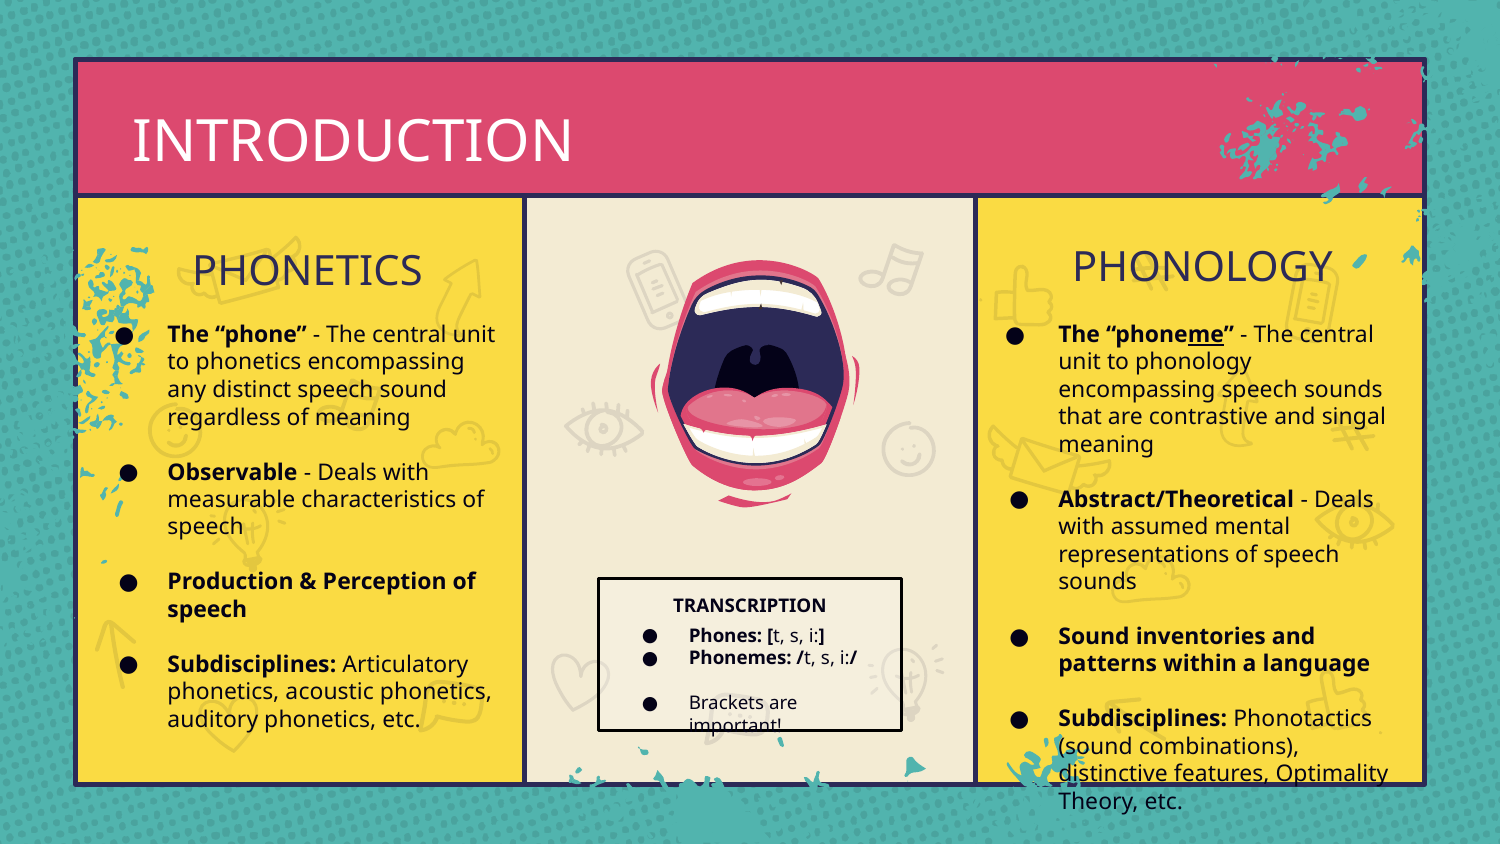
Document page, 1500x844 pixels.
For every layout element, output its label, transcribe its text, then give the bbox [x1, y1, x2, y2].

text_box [649, 259, 861, 508]
text_box TRANSCRIPTION Phones: [t, s, i:] Phonemes: /t, s, i:/ Brackets are important! [598, 578, 902, 731]
subtitle The “phoneme” - The central unit to phonology encompassing speech sounds that are contrastive and singal meaning Abstract/Theoretical - Deals with assumed mental representations of speech sounds Sound inventories and patterns within a language Subdisciplines: Phonotactics (sound combinations), distinctive features, Optimality Theory, etc. [968, 304, 1415, 739]
subtitle PHONOLOGY [1012, 243, 1393, 304]
title INTRODUCTION [117, 88, 1383, 189]
subtitle PHONETICS [117, 247, 498, 309]
subtitle The “phone” - The central unit to phonetics encompassing any distinct speech sound regardless of meaning Observable - Deals with measurable characteristics of speech Production & Perception of speech Subdisciplines: Articulatory phonetics, acoustic phonetics, auditory phonetics, etc. [77, 304, 524, 739]
